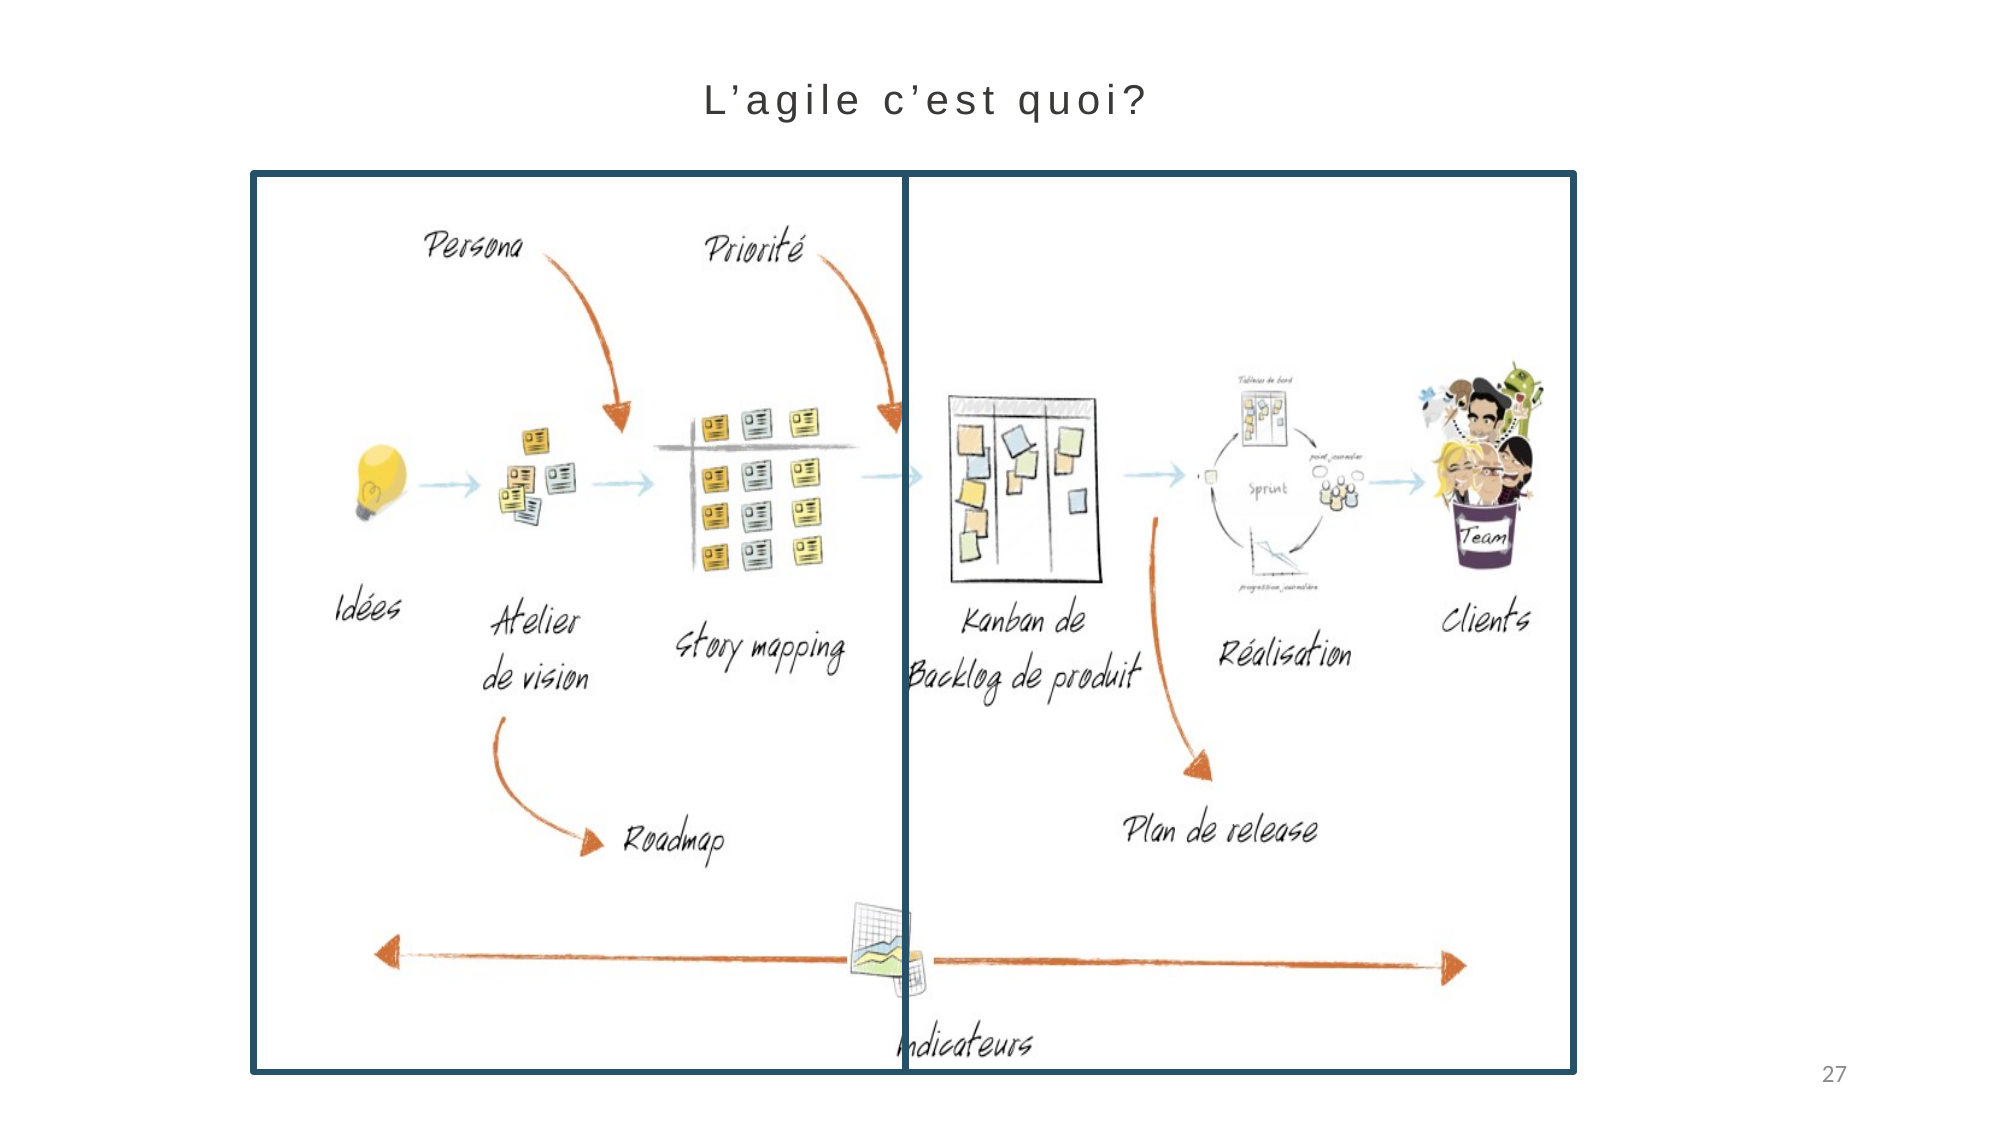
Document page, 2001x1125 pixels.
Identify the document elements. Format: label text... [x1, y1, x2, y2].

text_box [253, 173, 906, 1072]
slide_number 27 [1412, 1042, 1863, 1103]
text_box L’agile c’est quoi? [224, 71, 1625, 134]
text_box [906, 173, 1574, 1072]
